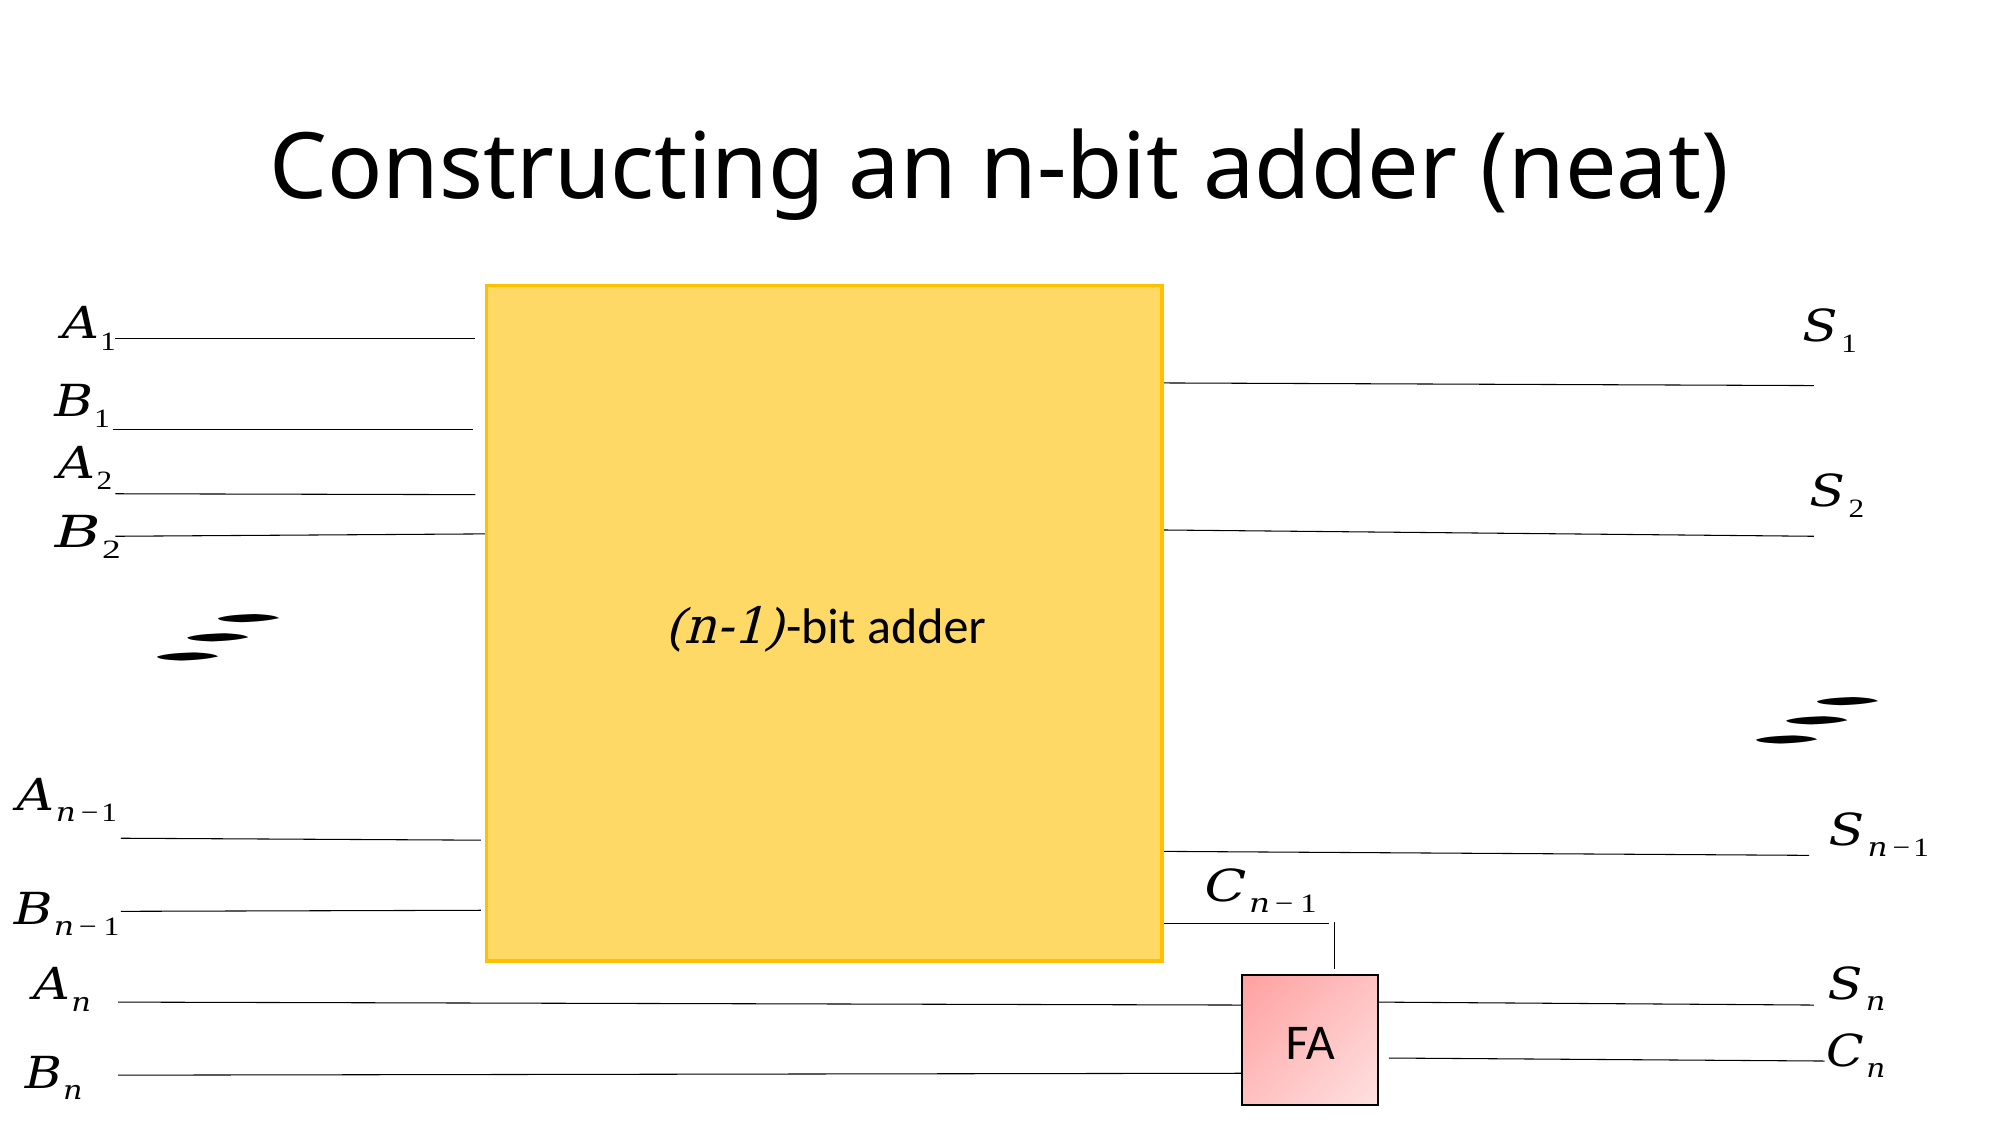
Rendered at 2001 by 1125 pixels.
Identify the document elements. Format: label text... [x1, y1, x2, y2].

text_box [1155, 851, 1810, 856]
text_box FA [1241, 974, 1379, 1106]
title Constructing an n-bit adder (neat) [137, 59, 1863, 278]
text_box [1148, 529, 1814, 537]
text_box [1155, 382, 1814, 386]
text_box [1388, 1057, 1825, 1061]
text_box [115, 533, 491, 537]
text_box (n-1)-bit adder [485, 284, 1163, 962]
